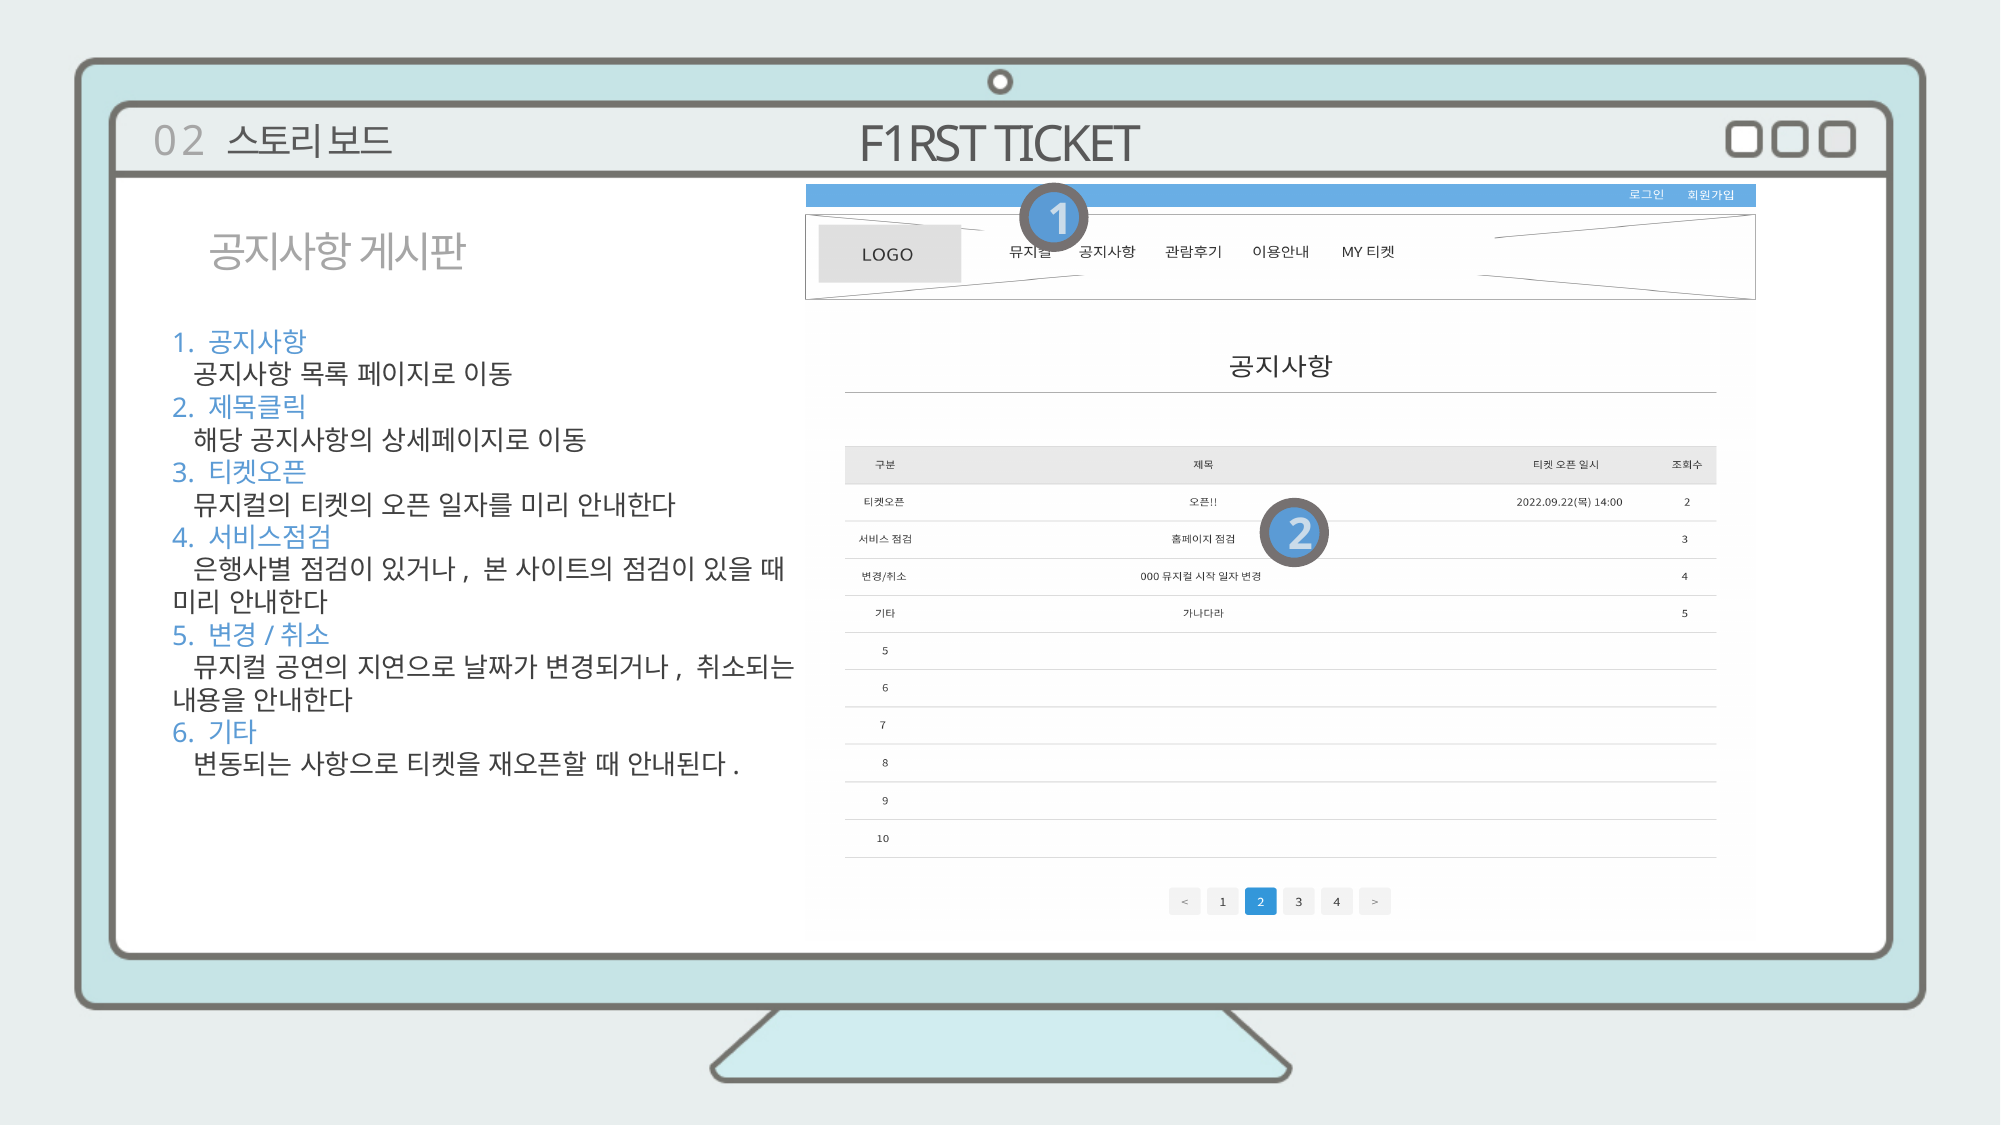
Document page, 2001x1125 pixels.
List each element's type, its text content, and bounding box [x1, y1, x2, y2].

text_box 1. 공지사항 공지사항 목록 페이지로 이동 2. 제목클릭 해당 공지사항의 상세페이지로 이동 3. 티켓오픈 뮤지컬의 티켓의 오픈 일자를 미리 안내한다 4. 서비스점검 은행사별 점검이 있거나, 본 사이트의 점검이 있을 때 미리 안내한다 5. 변경/취소 뮤지컬 공연의 지연으로 날짜가 변경되거나, 취소되는 내용을 안내한다 6. 기타 변동되는 사항으로 티켓을 재오픈할 때 안내된다. [157, 318, 805, 821]
text_box F1RST TICKET [673, 104, 1327, 179]
picture [0, 0, 2001, 1125]
text_box 공지사항 게시판 [193, 193, 548, 283]
text_box 0 2 스토리 보드 [138, 106, 466, 172]
